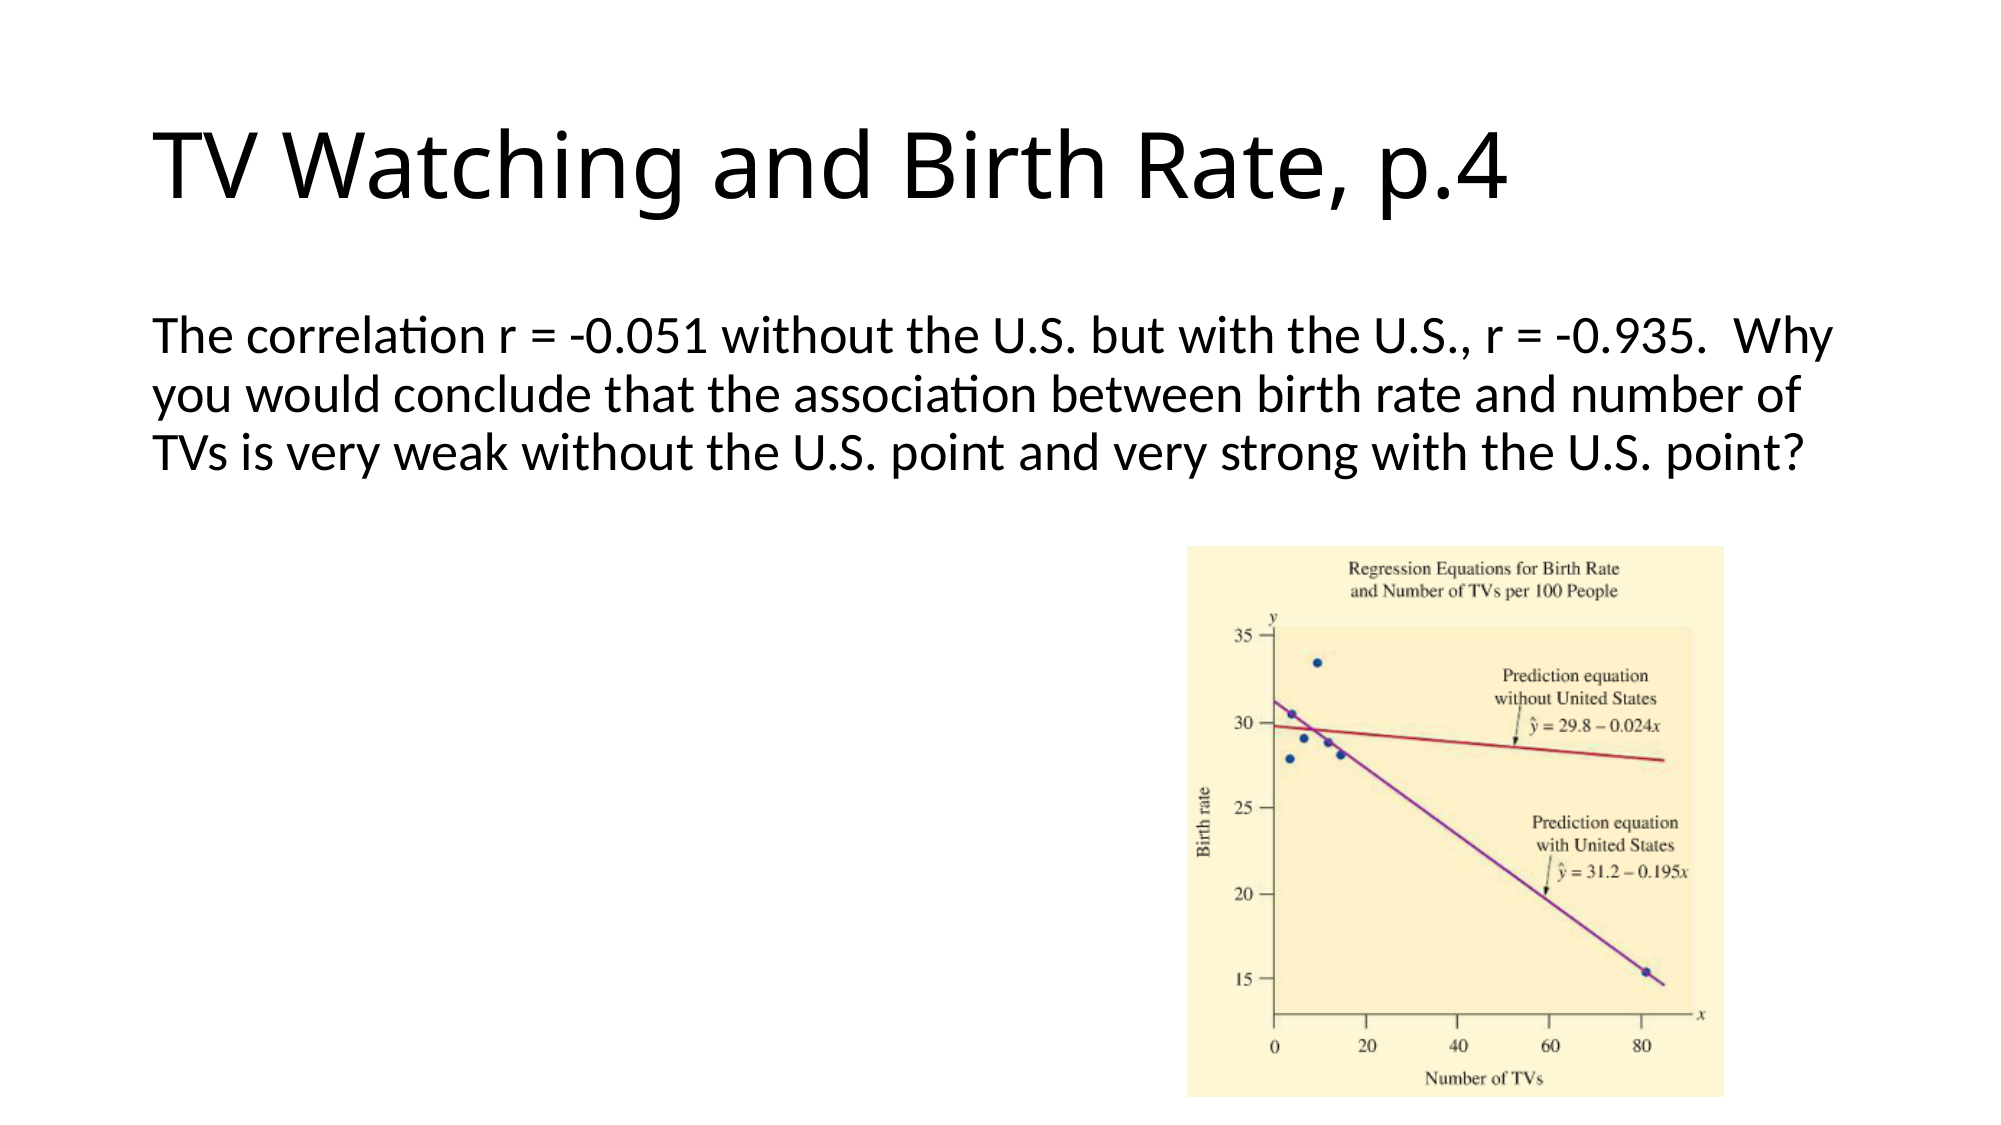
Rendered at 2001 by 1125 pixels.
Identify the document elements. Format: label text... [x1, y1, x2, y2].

title TV Watching and Birth Rate, p.4 [137, 59, 1863, 278]
list The correlation r = -0.051 without the U.S. but with the U.S., r = -0.935. Why you would conclude that the association between birth rate and number of TVs is very weak without the U.S. point and very strong with the U.S. point? [137, 299, 1863, 1014]
picture [1187, 546, 1724, 1097]
